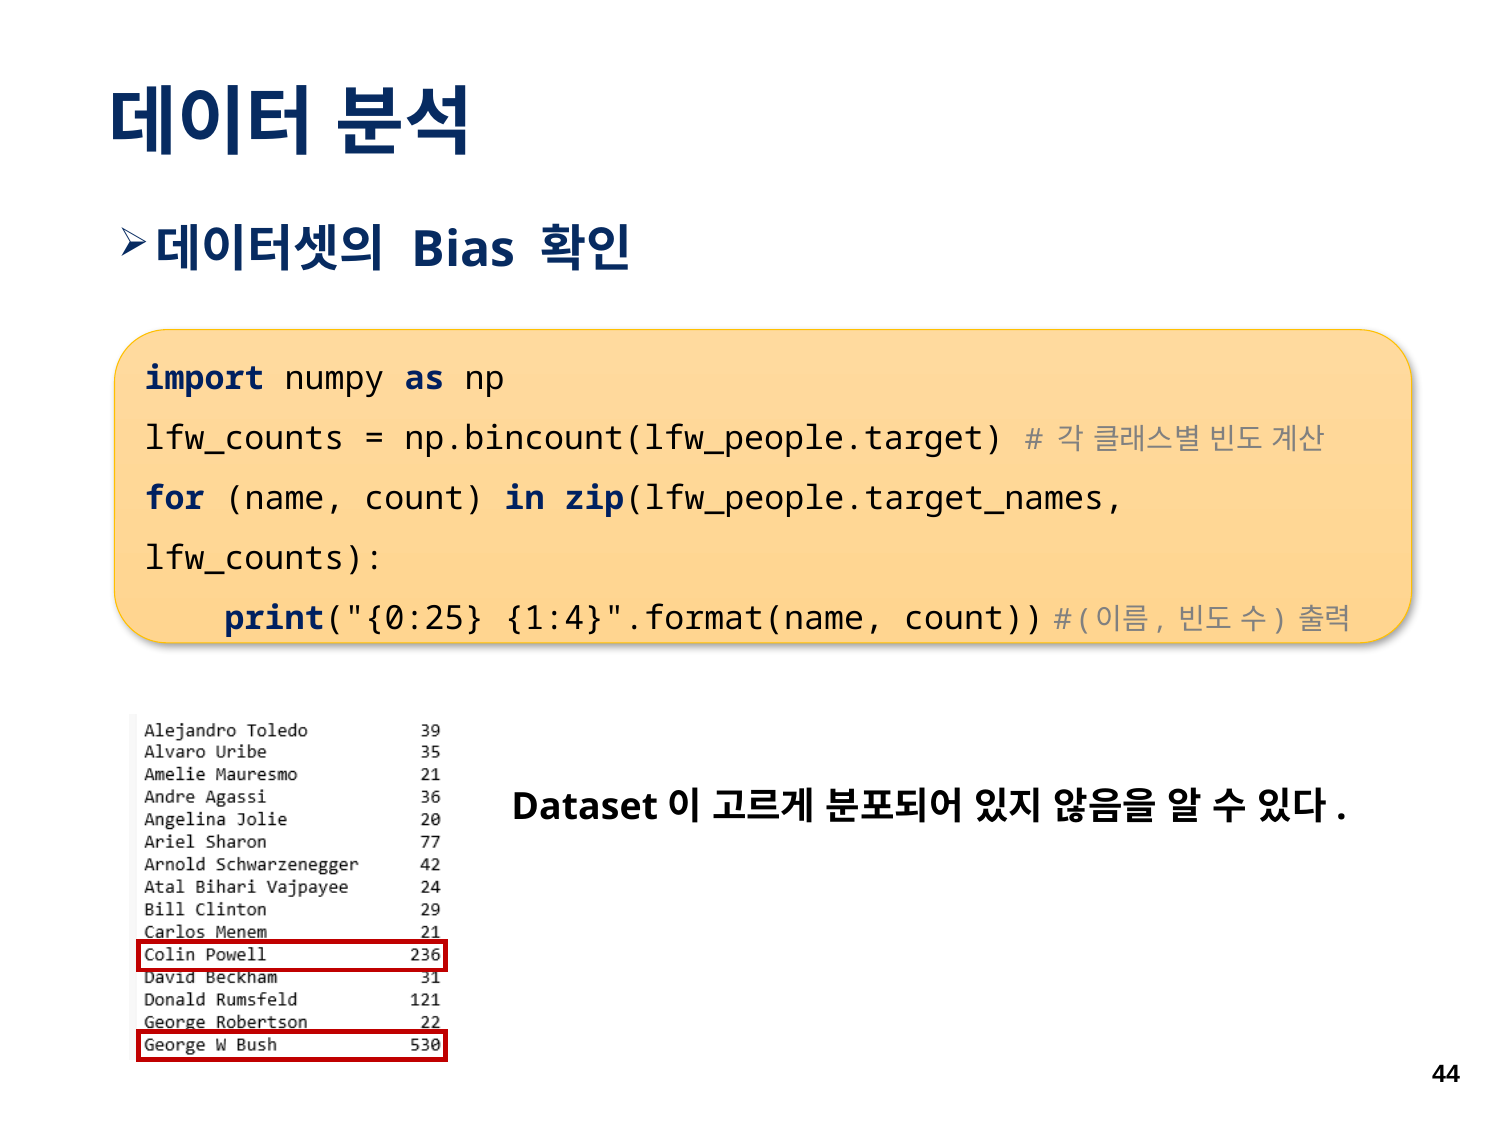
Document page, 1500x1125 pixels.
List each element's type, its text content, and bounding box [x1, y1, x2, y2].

picture [129, 714, 462, 1060]
text_box Dataset이 고르게 분포되어 있지 않음을 알 수 있다. [496, 774, 1362, 834]
text_box import numpy as np lfw_counts = np.bincount(lfw_people.target) # 각 클래스별 빈도 계산 for (name, count) in zip(lfw_people.target_names, lfw_counts): print("{0:25} {1:4}".format(name, count)) # (이름, 빈도 수) 출력 [113, 329, 1413, 644]
title 데이터 분석 [93, 48, 1387, 200]
list 데이터셋의 Bias 확인 [103, 215, 1424, 1103]
slide_number 44 [1424, 1042, 1475, 1103]
